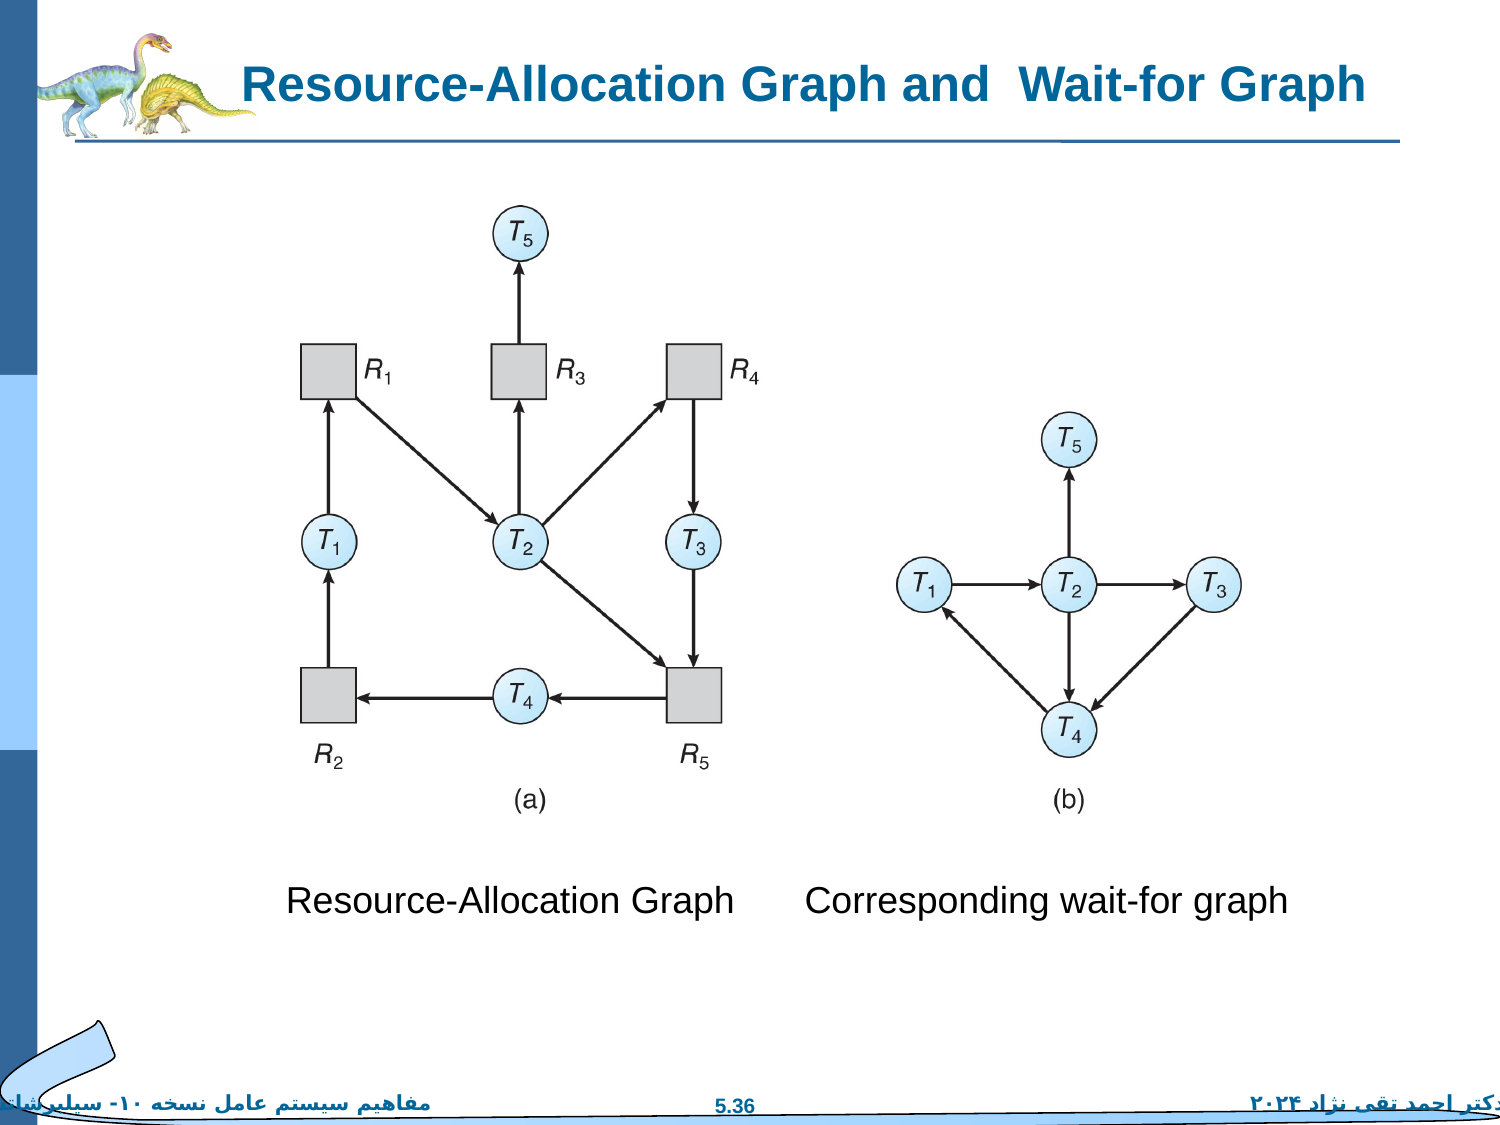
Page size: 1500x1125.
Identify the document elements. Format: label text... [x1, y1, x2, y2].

picture [38, 20, 258, 151]
picture [299, 205, 1243, 814]
text_box Resource-Allocation Graph [271, 868, 750, 929]
text_box Corresponding wait-for graph [789, 868, 1304, 929]
title Resource-Allocation Graph and Wait-for Graph [124, 44, 1484, 120]
